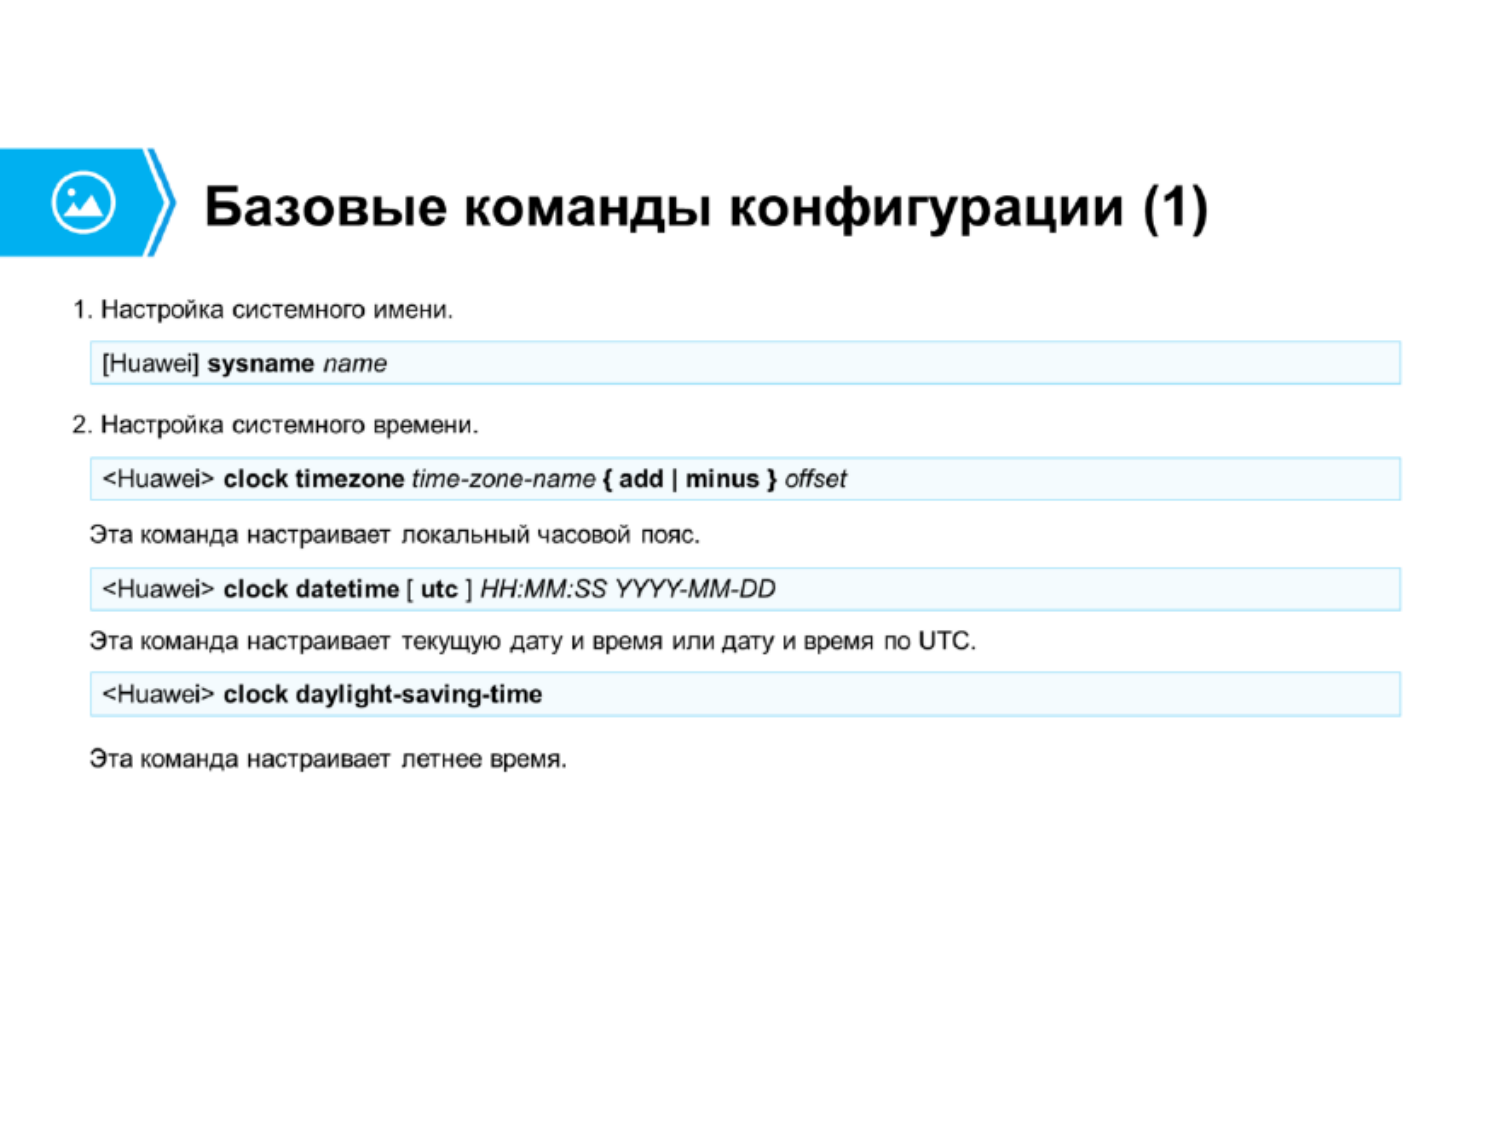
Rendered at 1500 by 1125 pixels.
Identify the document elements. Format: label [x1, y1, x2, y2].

list [0, 119, 1500, 907]
